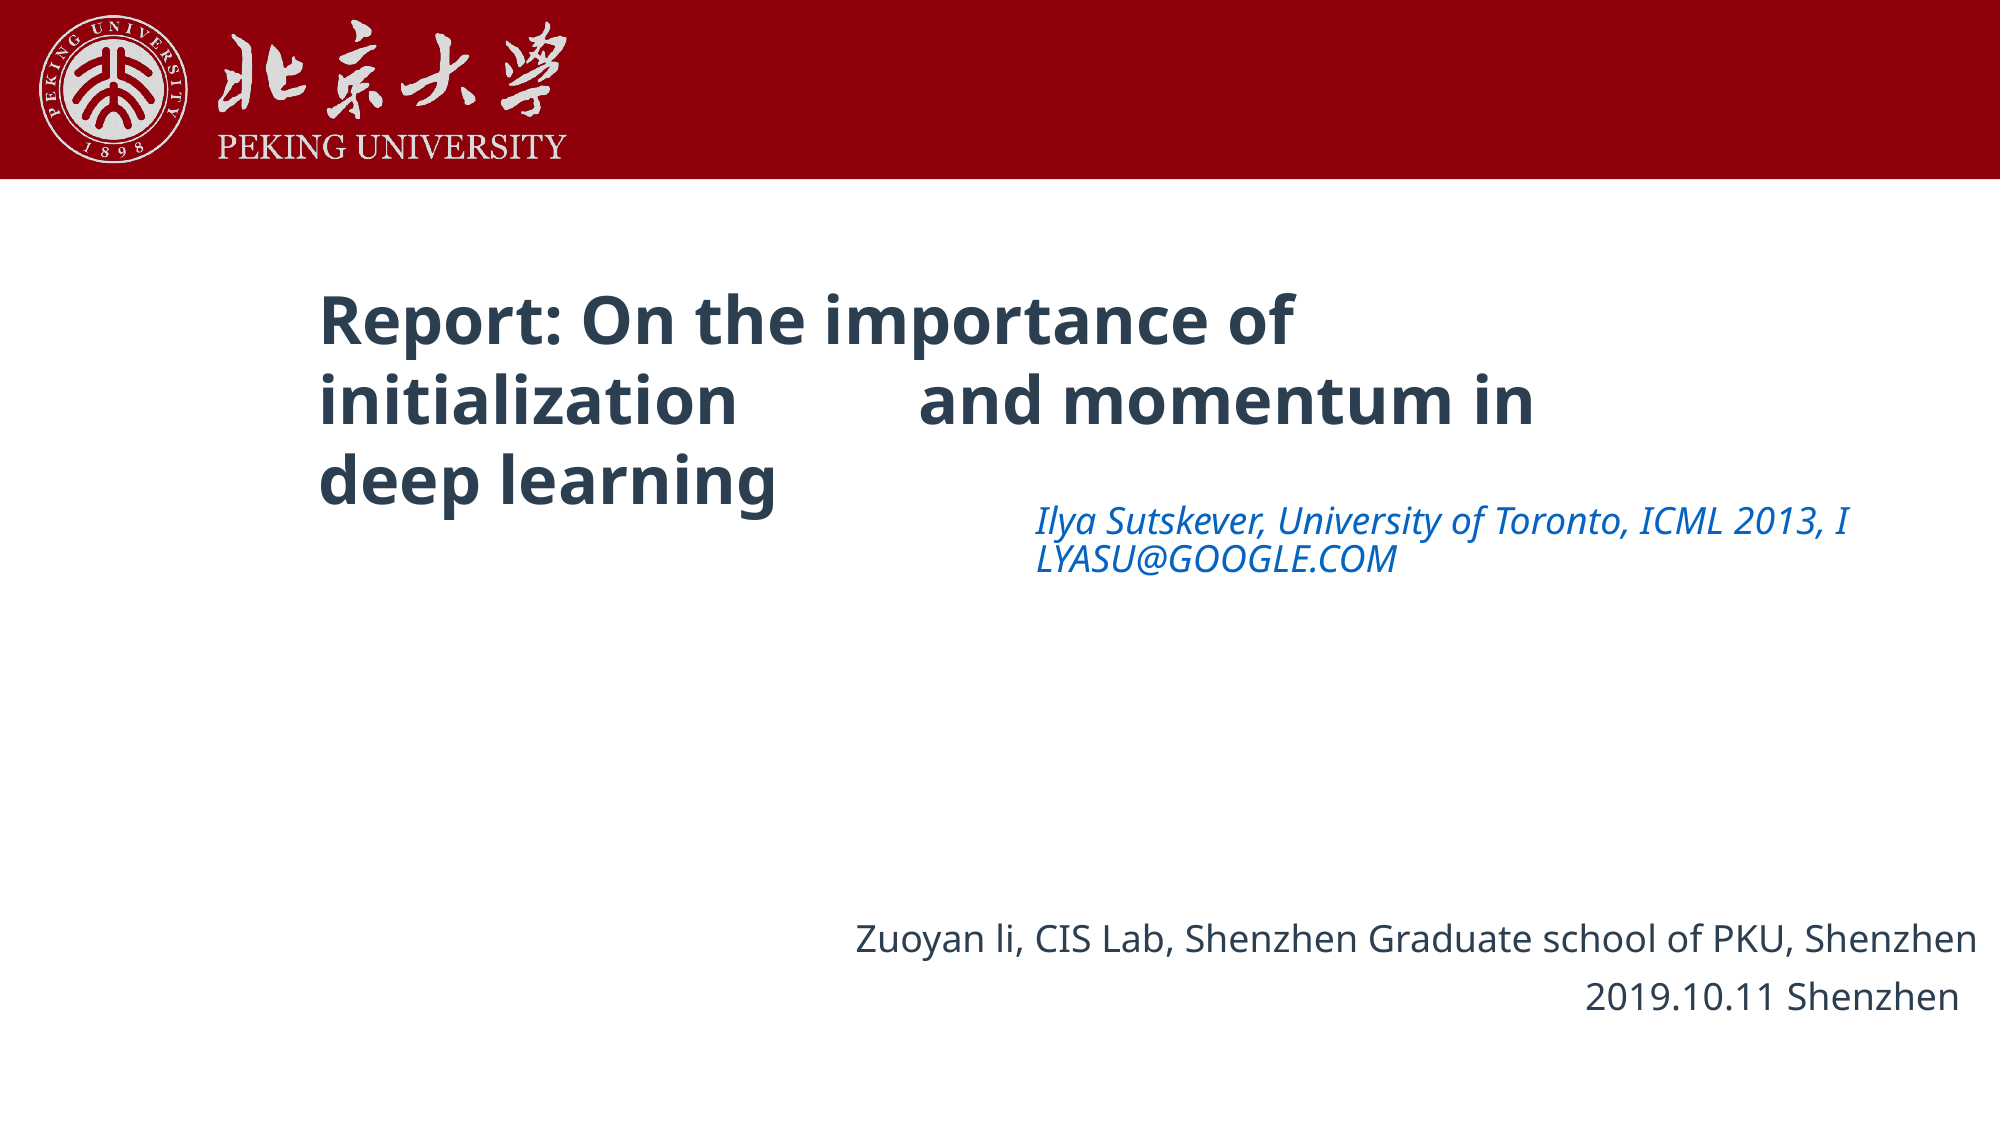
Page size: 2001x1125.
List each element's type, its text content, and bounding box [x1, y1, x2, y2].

text_box Zuoyan li, CIS Lab, Shenzhen Graduate school of PKU, Shenzhen [840, 907, 2000, 967]
text_box Report: On the importance of initialization and momentum in deep learning [303, 270, 1722, 526]
text_box 2019.10.11 Shenzhen [1570, 965, 1976, 1026]
text_box Ilya Sutskever, University of Toronto, ICML 2013, ILYASU@GOOGLE.COM [1021, 490, 1869, 556]
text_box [0, 0, 2000, 180]
